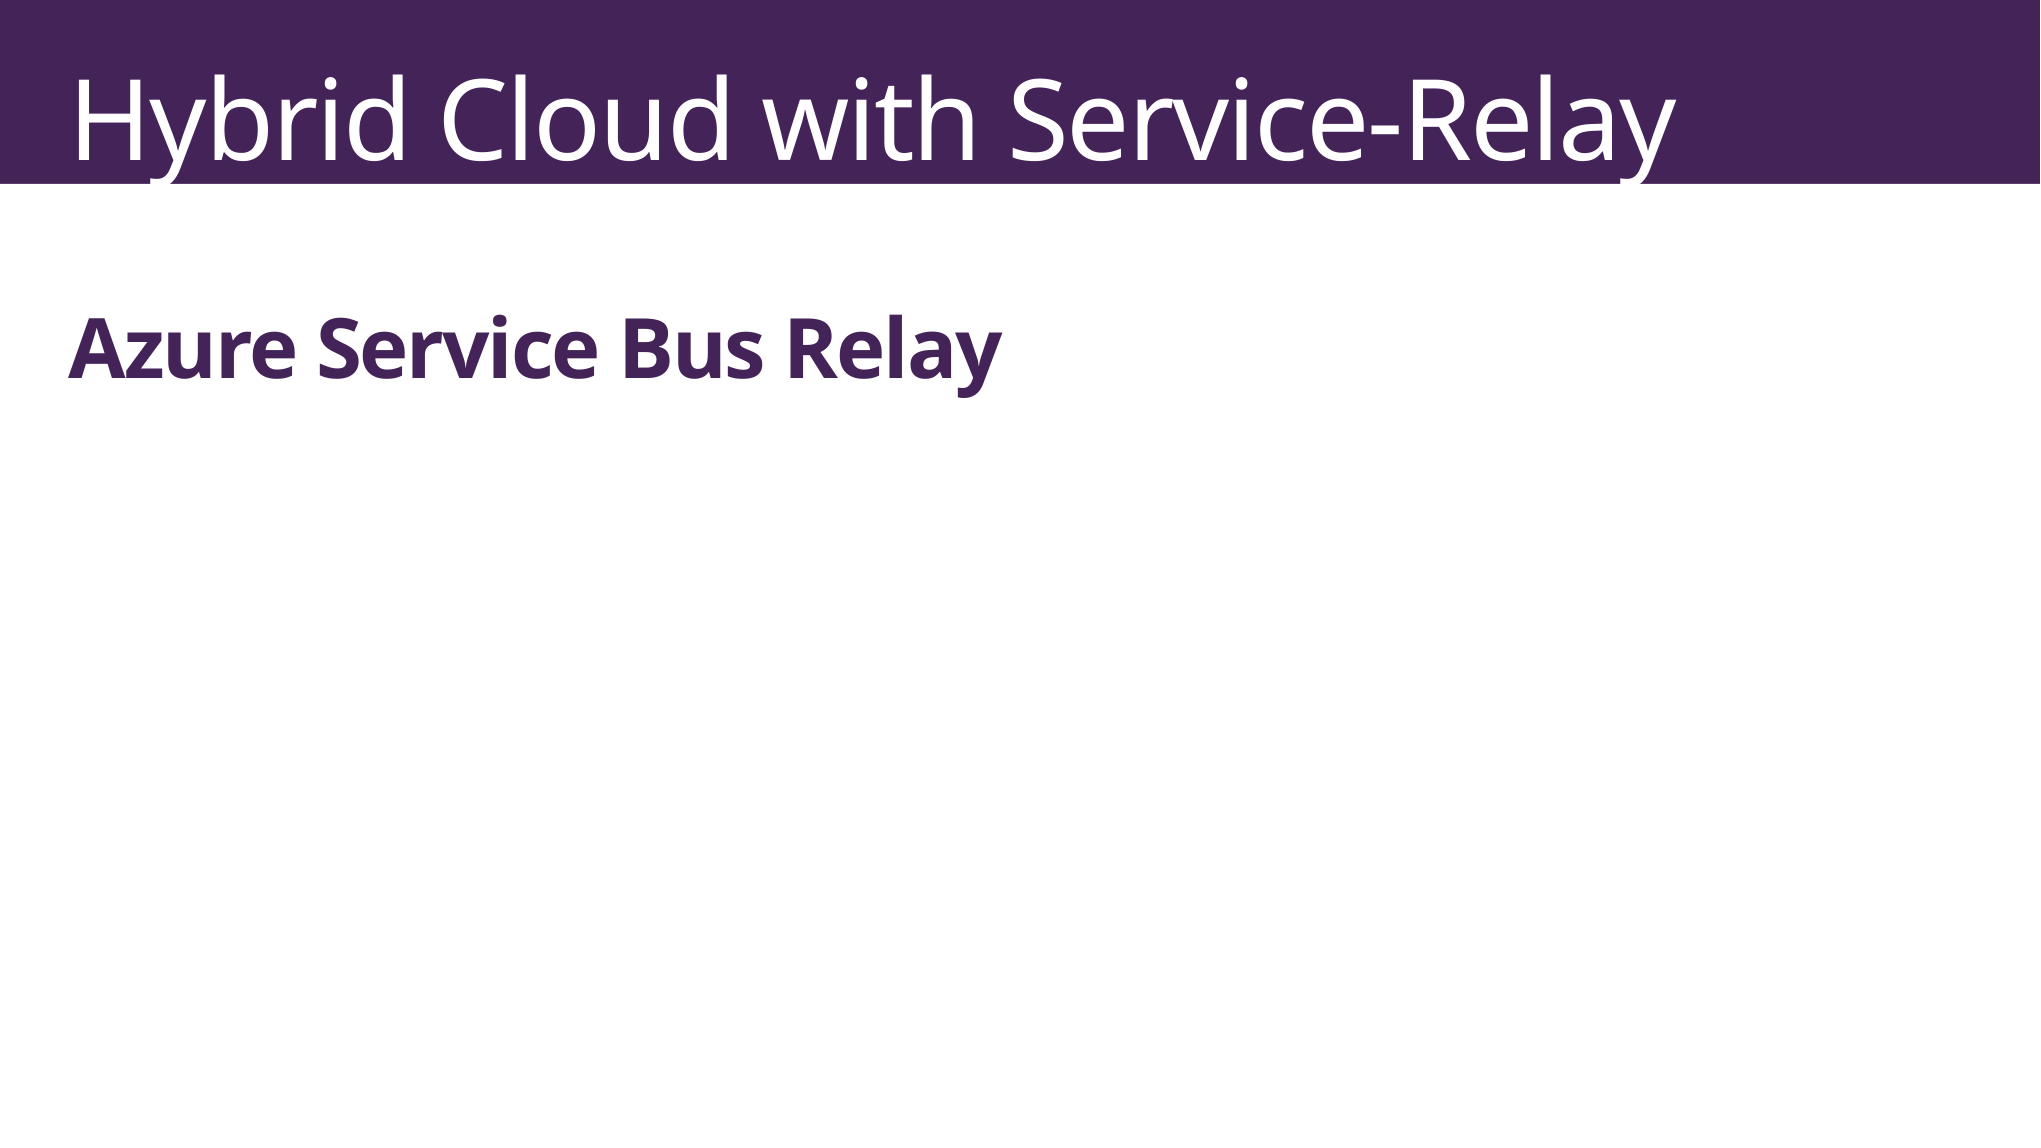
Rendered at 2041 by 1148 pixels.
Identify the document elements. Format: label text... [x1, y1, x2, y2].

title Hybrid Cloud with Service-Relay Adapters Azure Service Bus Relay [45, 48, 1996, 199]
text_box [0, 183, 2041, 1148]
